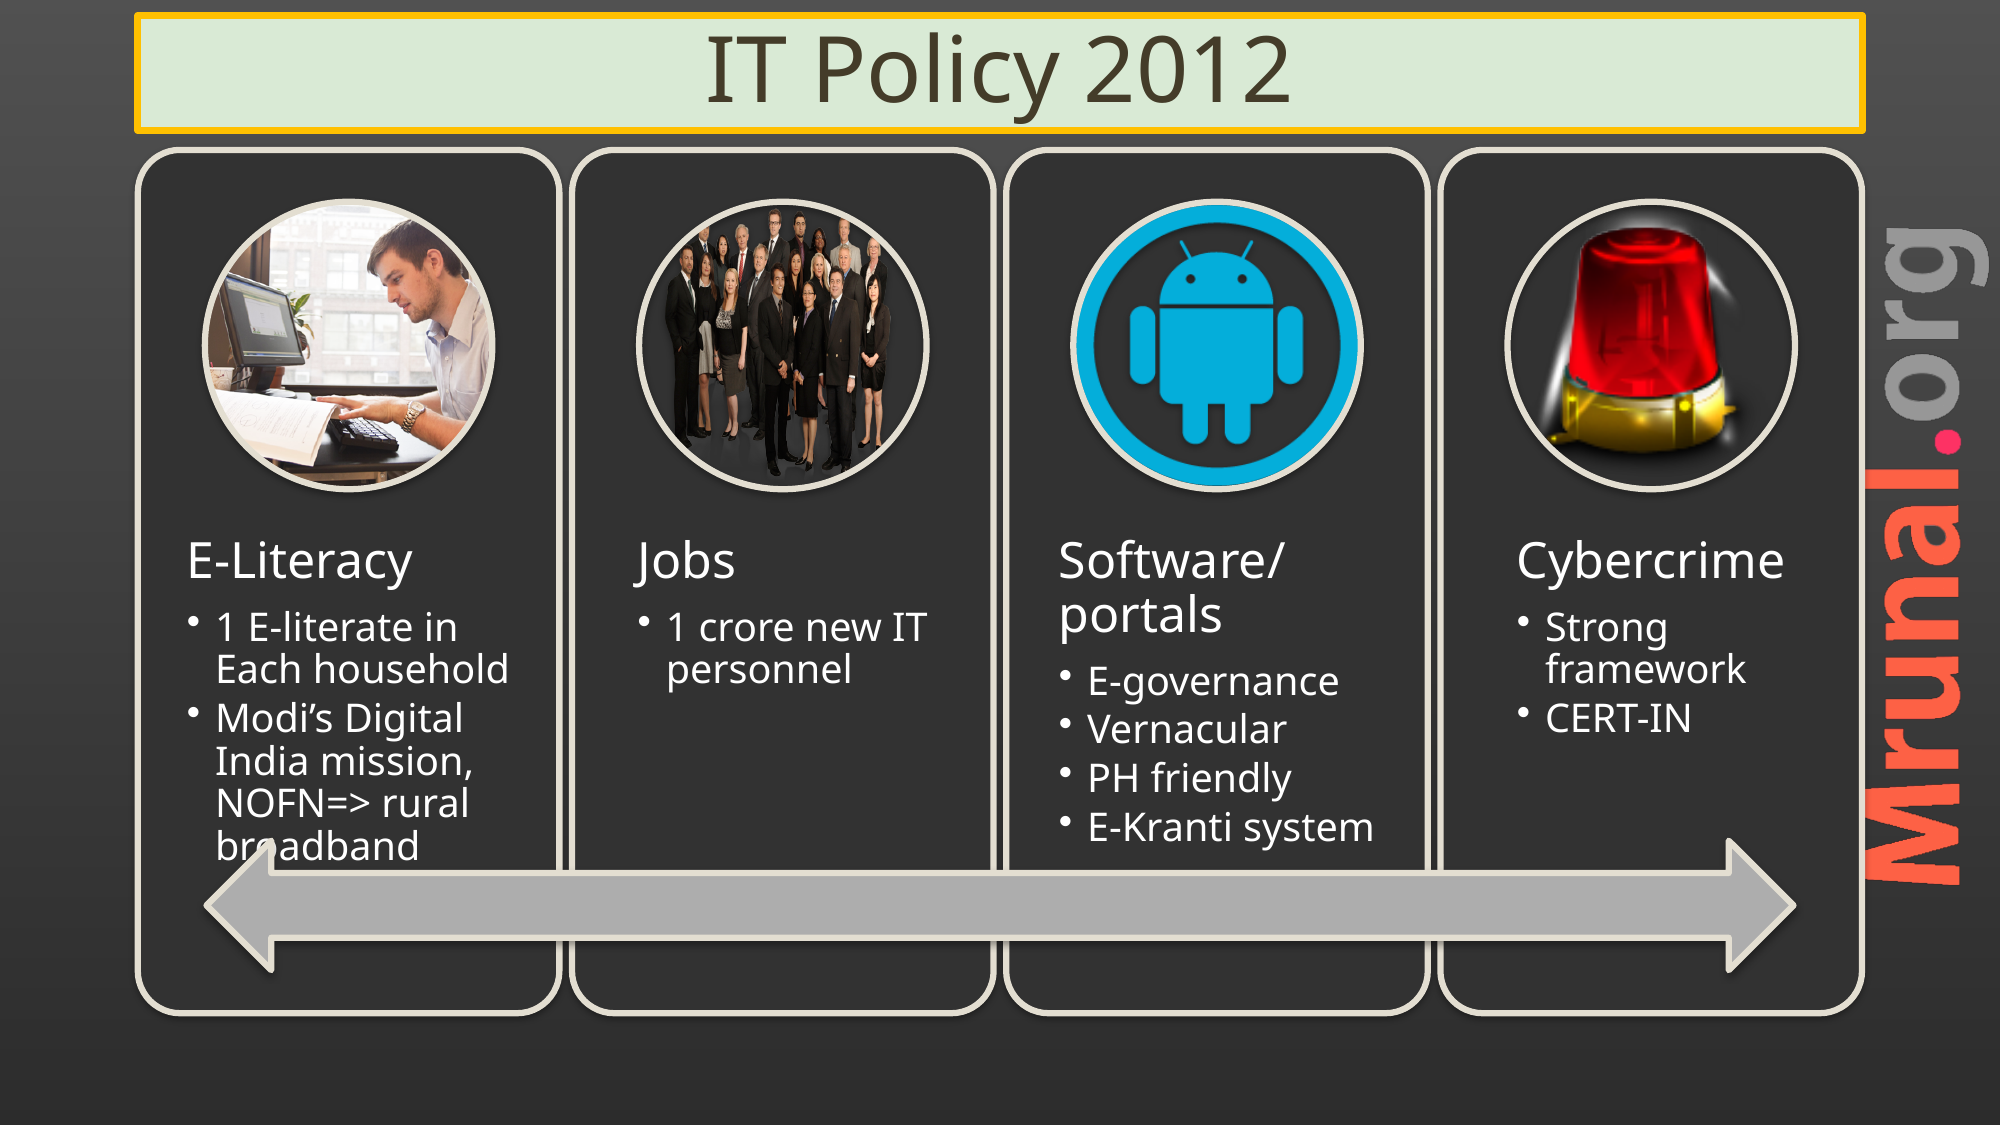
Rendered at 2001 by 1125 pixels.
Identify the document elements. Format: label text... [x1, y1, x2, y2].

title IT Policy 2012 [134, 12, 1866, 134]
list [137, 149, 1863, 1014]
picture [1866, 223, 2000, 894]
